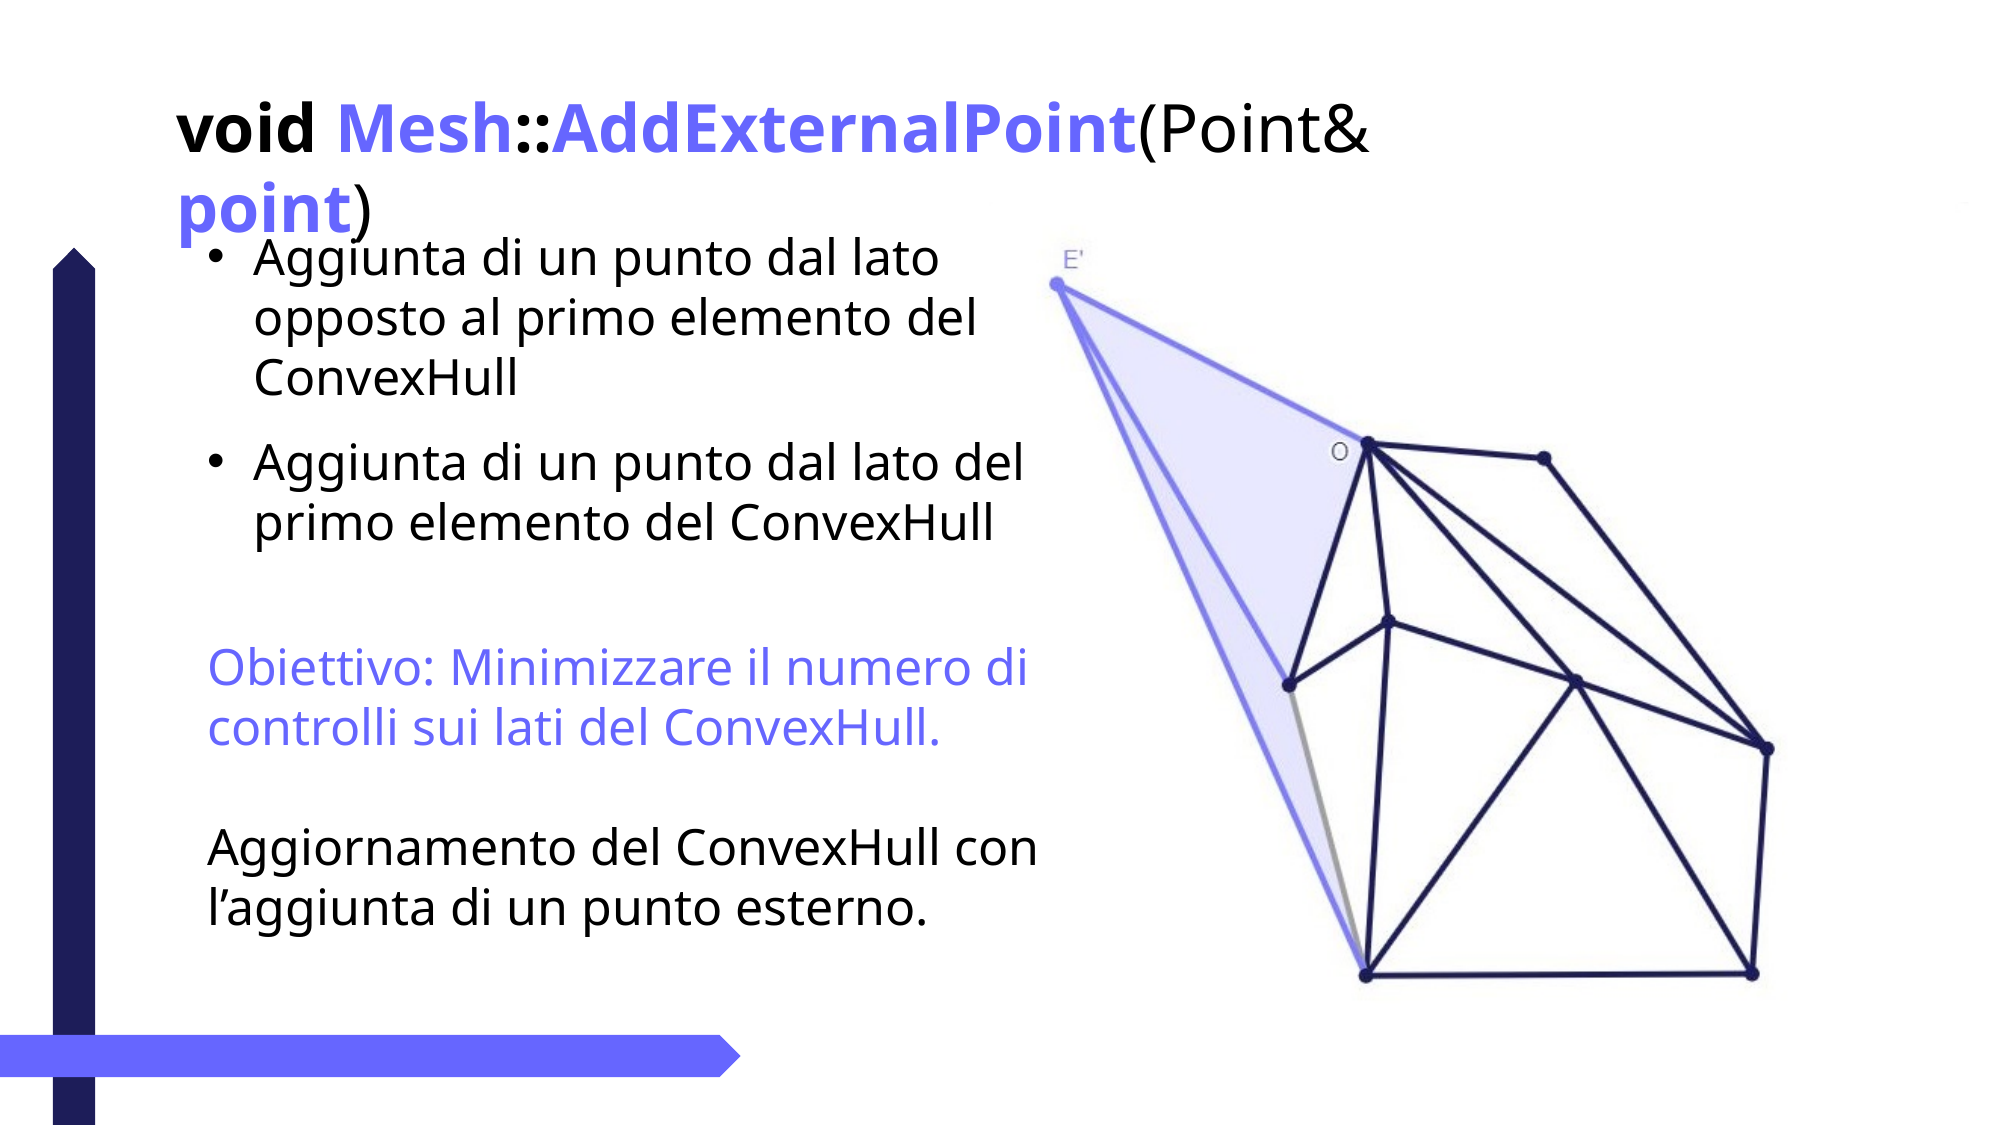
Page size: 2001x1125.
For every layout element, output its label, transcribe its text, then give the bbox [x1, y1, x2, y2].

text_box [51, 1079, 97, 1125]
text_box [0, 1033, 743, 1079]
text_box Aggiunta di un punto dal lato opposto al primo elemento del ConvexHull Aggiunta di un punto dal lato del primo elemento del ConvexHull Obiettivo: Minimizzare il numero di controlli sui lati del ConvexHull. Aggiornamento del ConvexHull con l’aggiunta di un punto esterno. [192, 218, 989, 988]
text_box void Mesh::AddExternalPoint(Point& point) [161, 78, 1437, 254]
picture [989, 202, 1970, 1125]
text_box [51, 246, 97, 1033]
